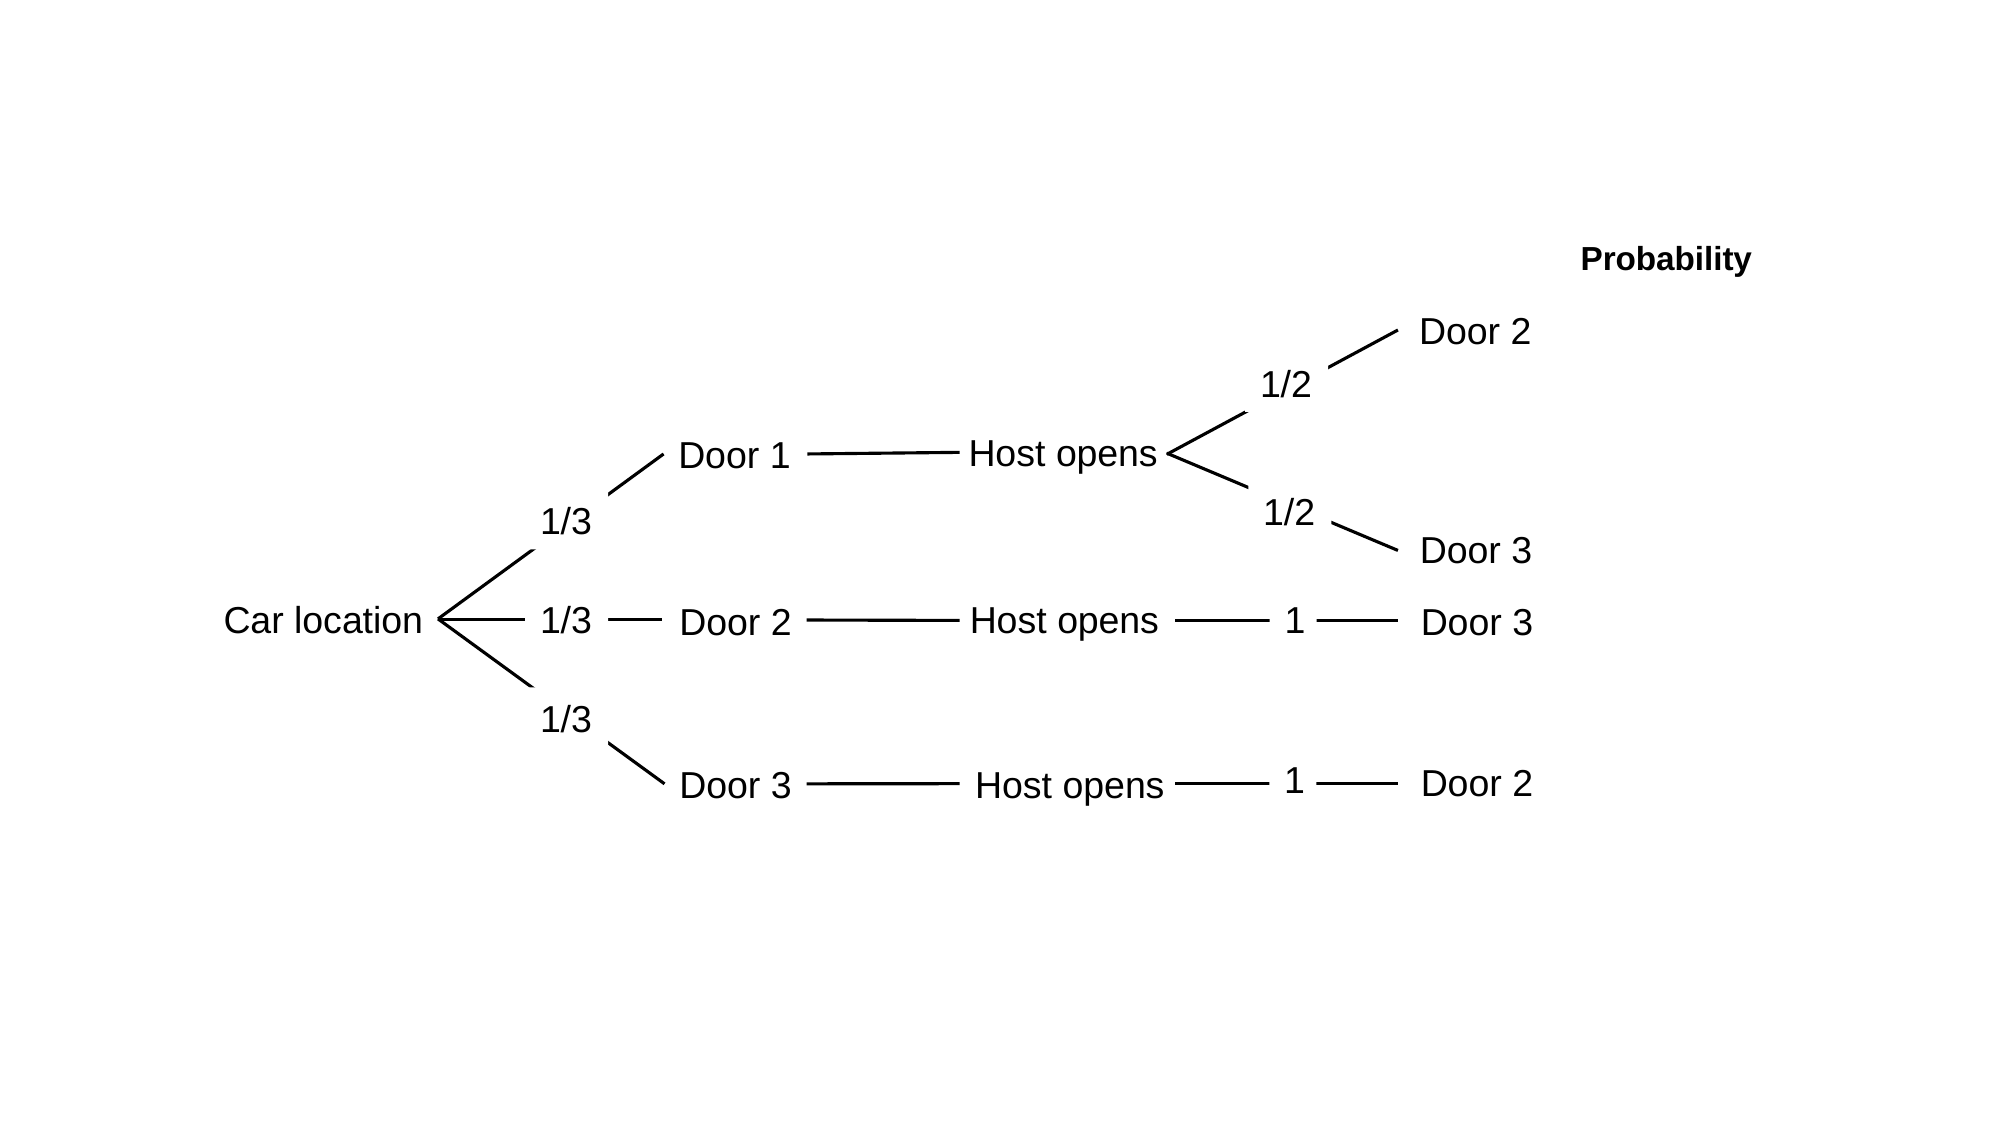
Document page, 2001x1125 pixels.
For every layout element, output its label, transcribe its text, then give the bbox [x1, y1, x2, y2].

text_box Door 2 [664, 590, 807, 650]
text_box Door 3 [664, 753, 807, 814]
text_box Door 3 [1406, 590, 1549, 651]
text_box 1 [1269, 621, 1317, 649]
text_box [1166, 453, 1398, 551]
text_box Host opens [960, 753, 1180, 814]
text_box 1 [1269, 784, 1317, 809]
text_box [439, 454, 664, 619]
text_box 1 [1269, 588, 1317, 620]
text_box Door 1 [663, 424, 808, 484]
text_box Door 2 [1404, 299, 1549, 360]
text_box Car location [208, 589, 438, 649]
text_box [439, 619, 664, 785]
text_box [1166, 329, 1398, 453]
text_box Door 3 [1405, 518, 1550, 579]
text_box 1 [1269, 748, 1317, 783]
text_box Door 2 [1406, 751, 1549, 812]
text_box Host opens [955, 588, 1175, 649]
text_box Host opens [953, 422, 1166, 482]
